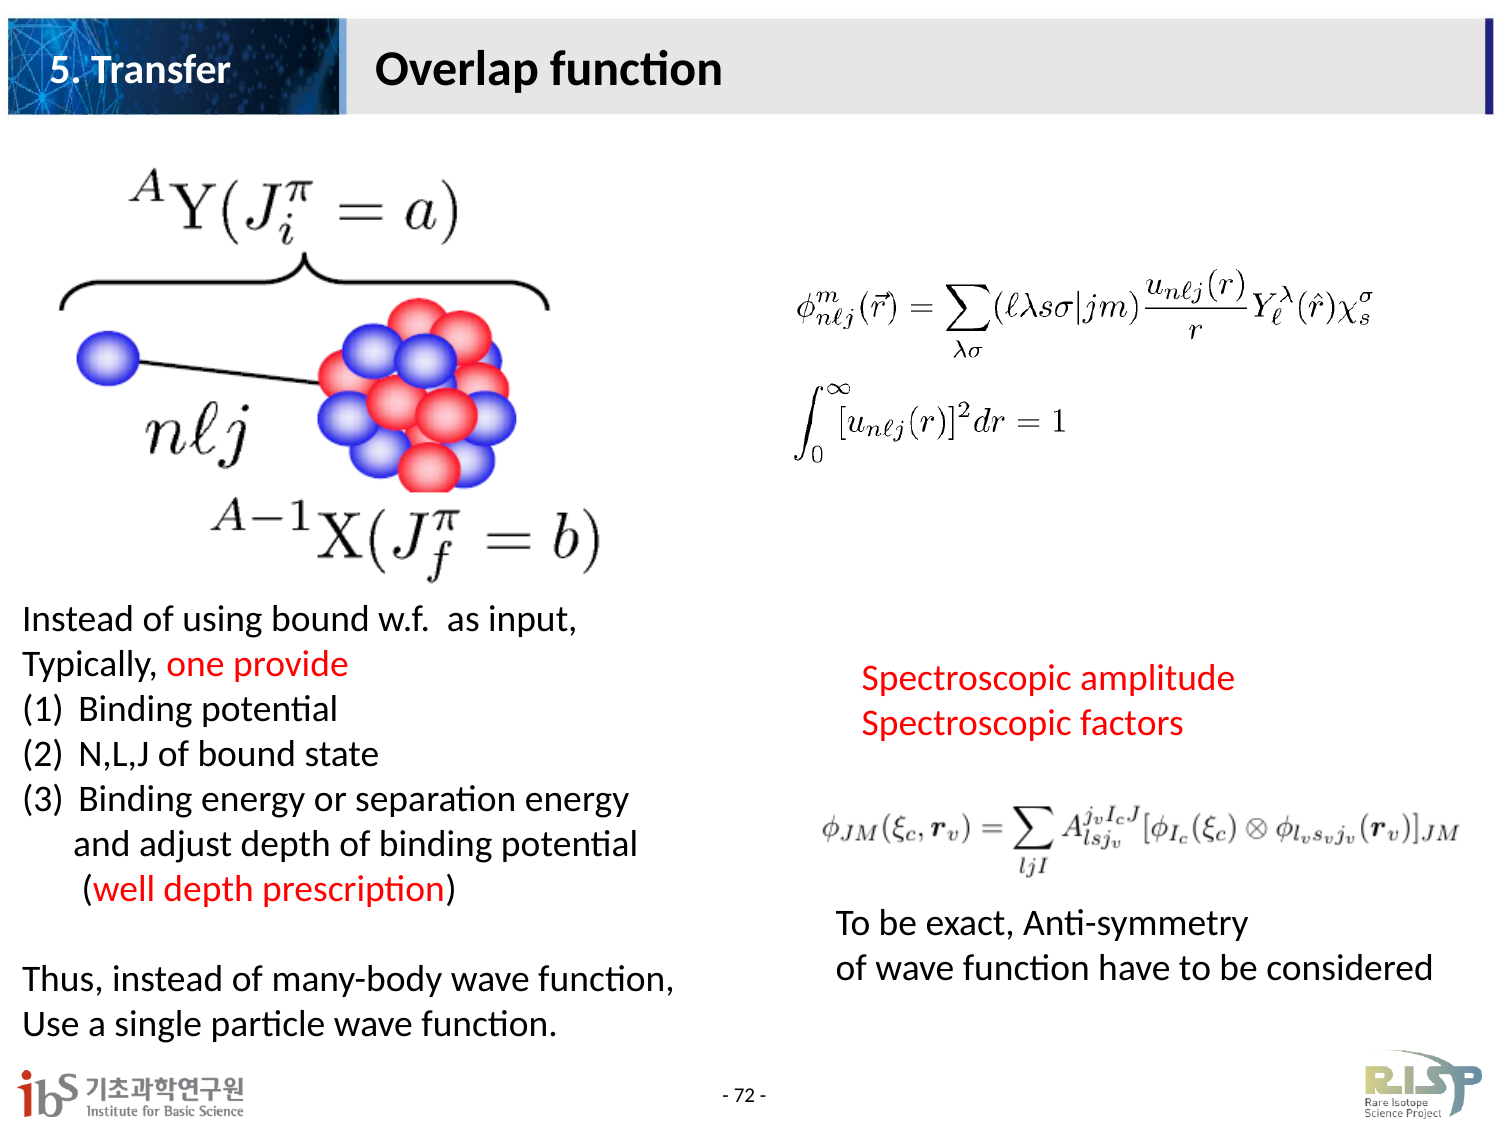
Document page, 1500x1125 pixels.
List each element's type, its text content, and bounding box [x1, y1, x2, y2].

picture [801, 783, 1477, 891]
picture [1364, 1049, 1482, 1119]
picture [785, 261, 1381, 473]
picture [41, 162, 637, 607]
text_box Instead of using bound w.f. as input, Typically, one provide Binding potential N,L,J of bound state Binding energy or separation energy and adjust depth of binding potential (well depth prescription) Thus, instead of many-body wave function, Use a single particle wave function. [7, 586, 802, 1051]
text_box Spectroscopic amplitude Spectroscopic factors [846, 645, 1251, 750]
picture [17, 1070, 243, 1117]
text_box To be exact, Anti-symmetry of wave function have to be considered [820, 891, 1450, 995]
picture [2, 10, 1500, 130]
